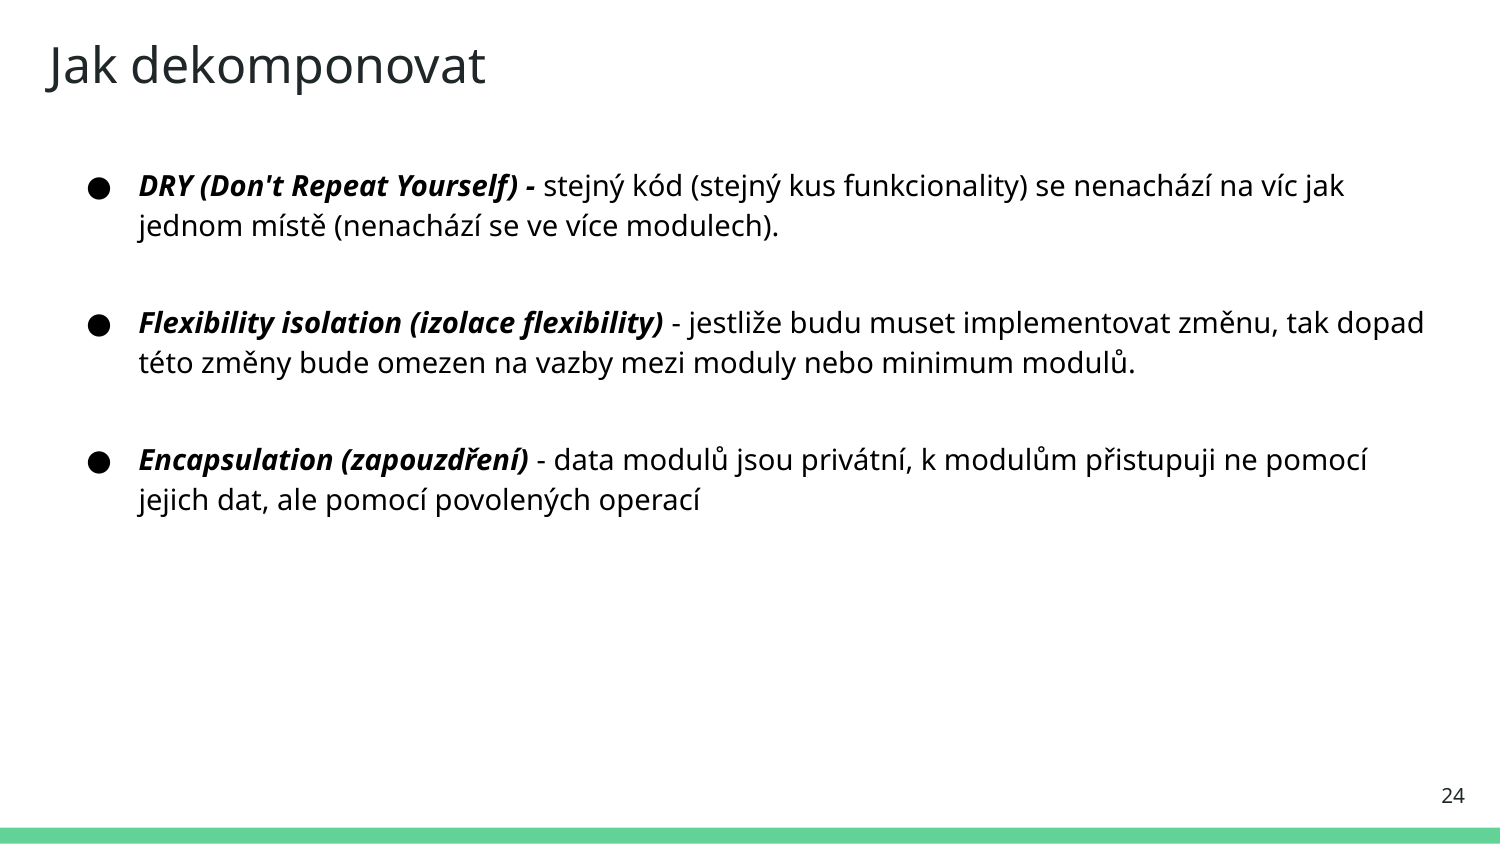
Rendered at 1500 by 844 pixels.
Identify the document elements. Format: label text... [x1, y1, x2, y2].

slide_number 24 [1389, 764, 1480, 830]
text_box DRY (Don't Repeat Yourself) - stejný kód (stejný kus funkcionality) se nenachází na víc jak jednom místě (nenachází se ve více modulech). Flexibility isolation (izolace flexibility) - jestliže budu muset implementovat změnu, tak dopad této změny bude omezen na vazby mezi moduly nebo minimum modulů. Encapsulation (zapouzdření) - data modulů jsou privátní, k modulům přistupuji ne pomocí jejich dat, ale pomocí povolených operací [48, 103, 1447, 416]
title Jak dekomponovat [34, 18, 1433, 113]
